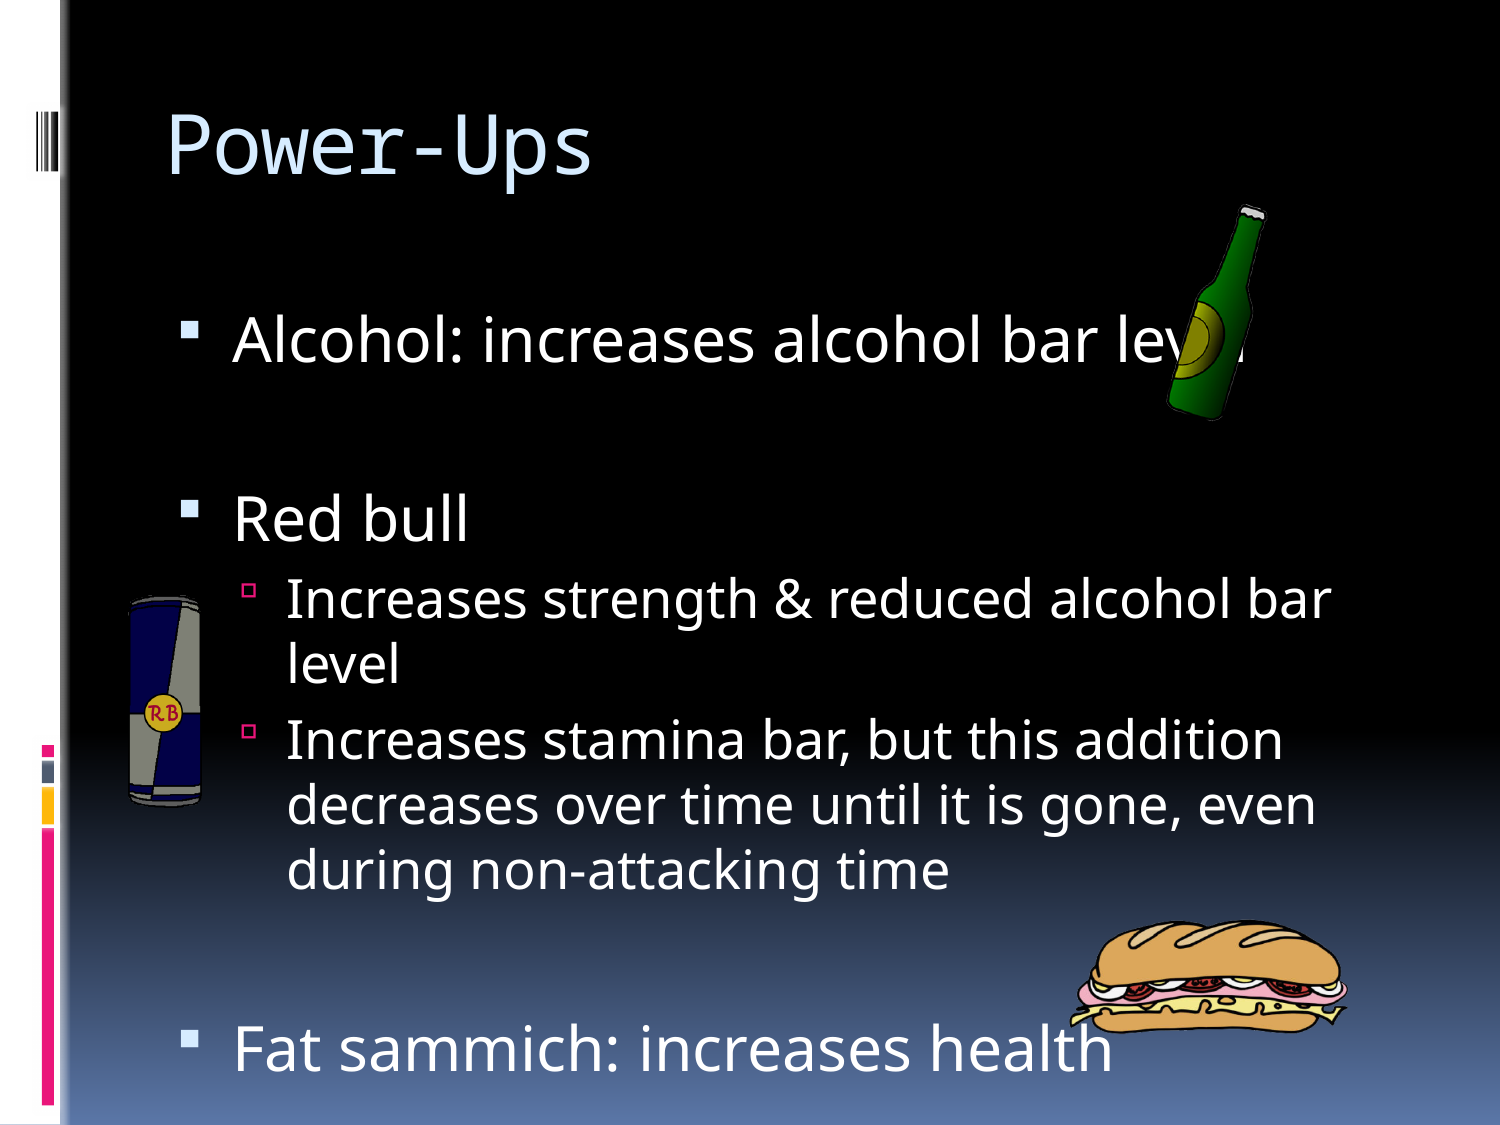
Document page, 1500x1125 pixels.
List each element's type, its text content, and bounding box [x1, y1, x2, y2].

title Power-Ups [150, 83, 1425, 234]
list Alcohol: increases alcohol bar level Red bull Increases strength & reduced alcohol bar level Increases stamina bar, but this addition decreases over time until it is gone, even during non-attacking time Fat sammich: increases health [150, 292, 1425, 1043]
picture [51, 583, 276, 813]
picture [1161, 199, 1272, 426]
picture [1062, 911, 1354, 1046]
